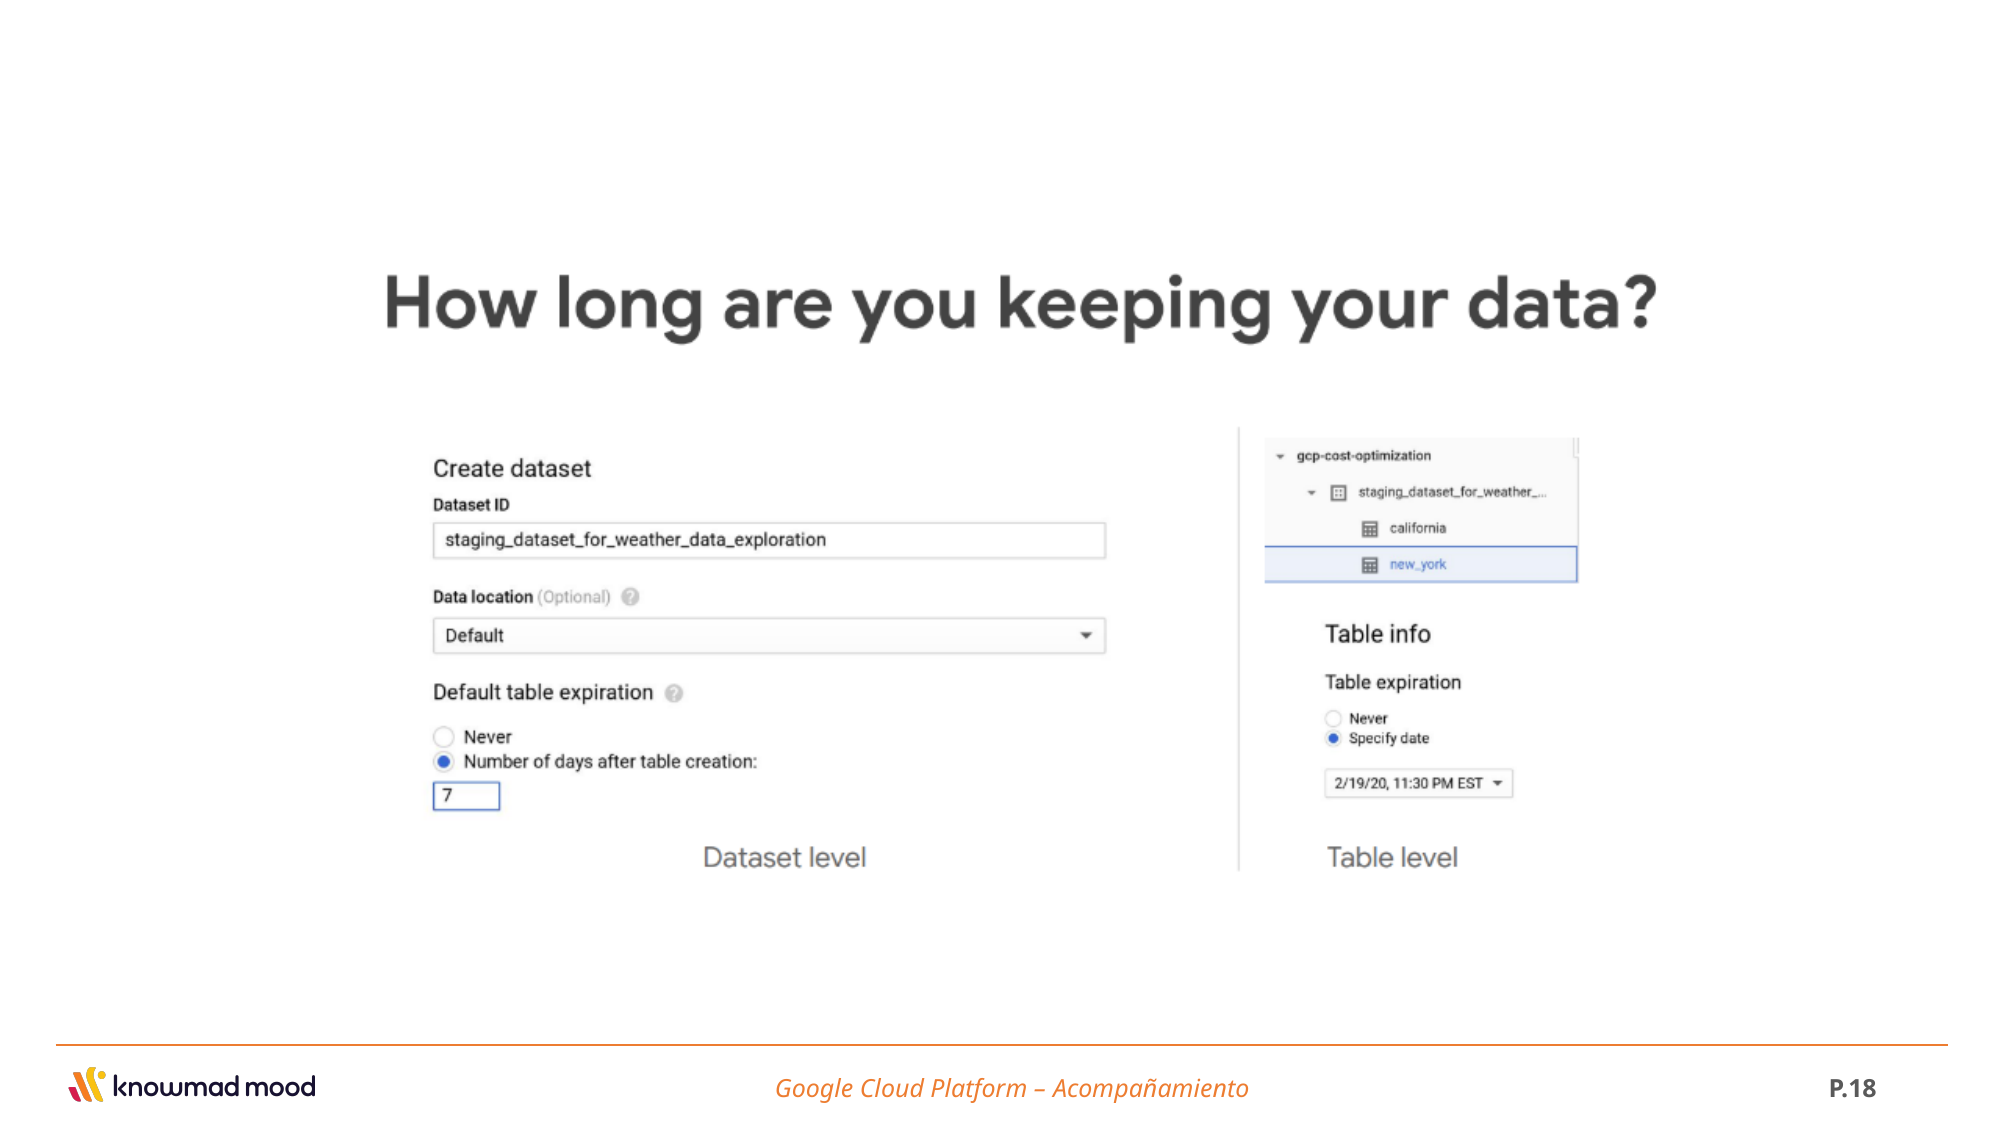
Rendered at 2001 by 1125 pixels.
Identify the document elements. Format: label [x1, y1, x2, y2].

picture [68, 1067, 315, 1102]
picture [136, 200, 1864, 925]
